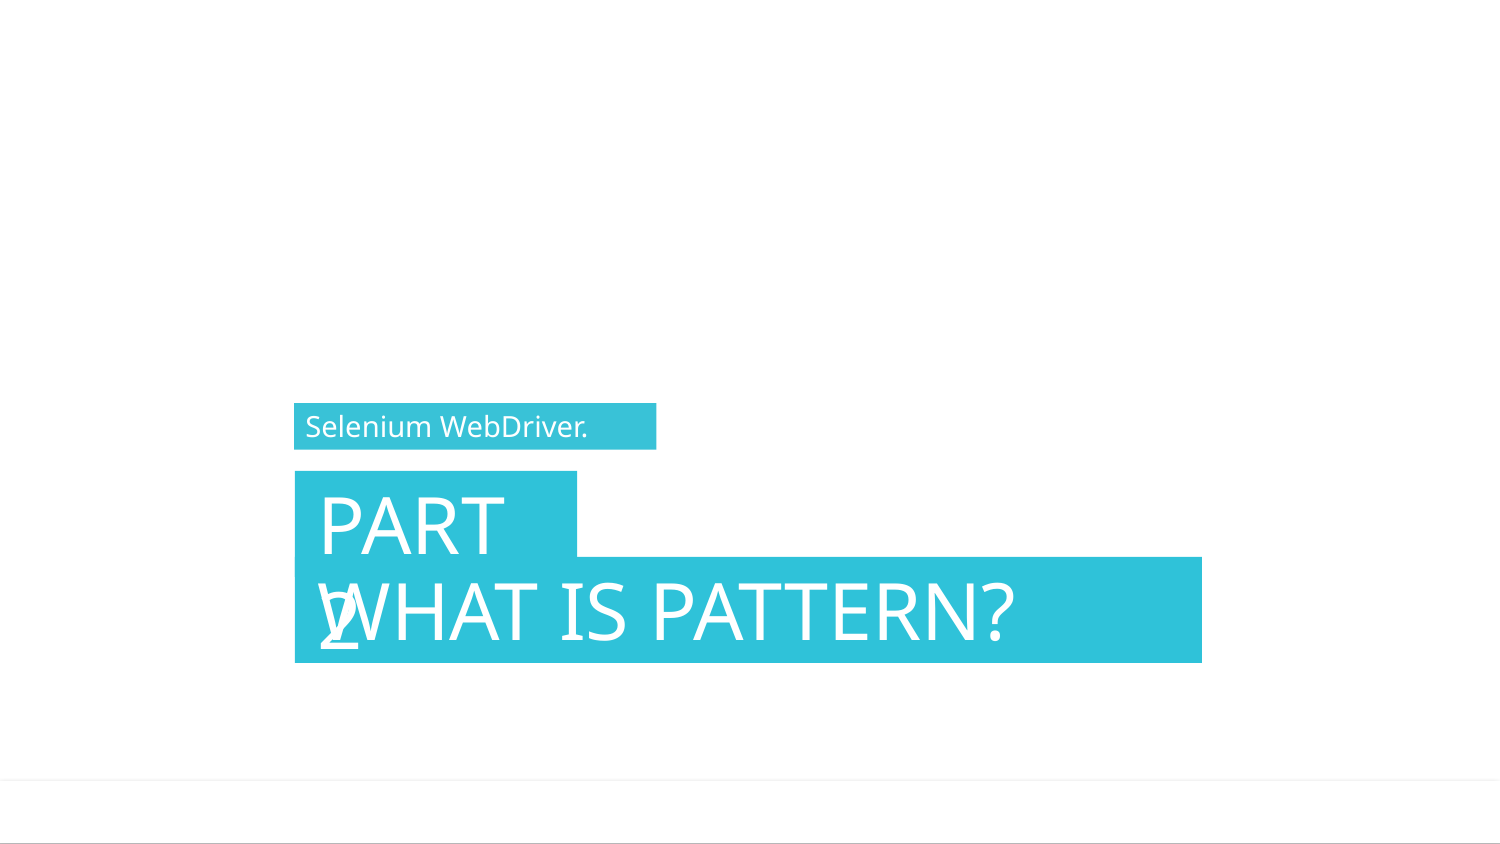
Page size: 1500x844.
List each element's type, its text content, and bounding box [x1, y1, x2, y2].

list What is PATTERN? [294, 556, 1202, 663]
title Part 2 [294, 470, 578, 577]
list Selenium WebDriver. [294, 403, 657, 450]
